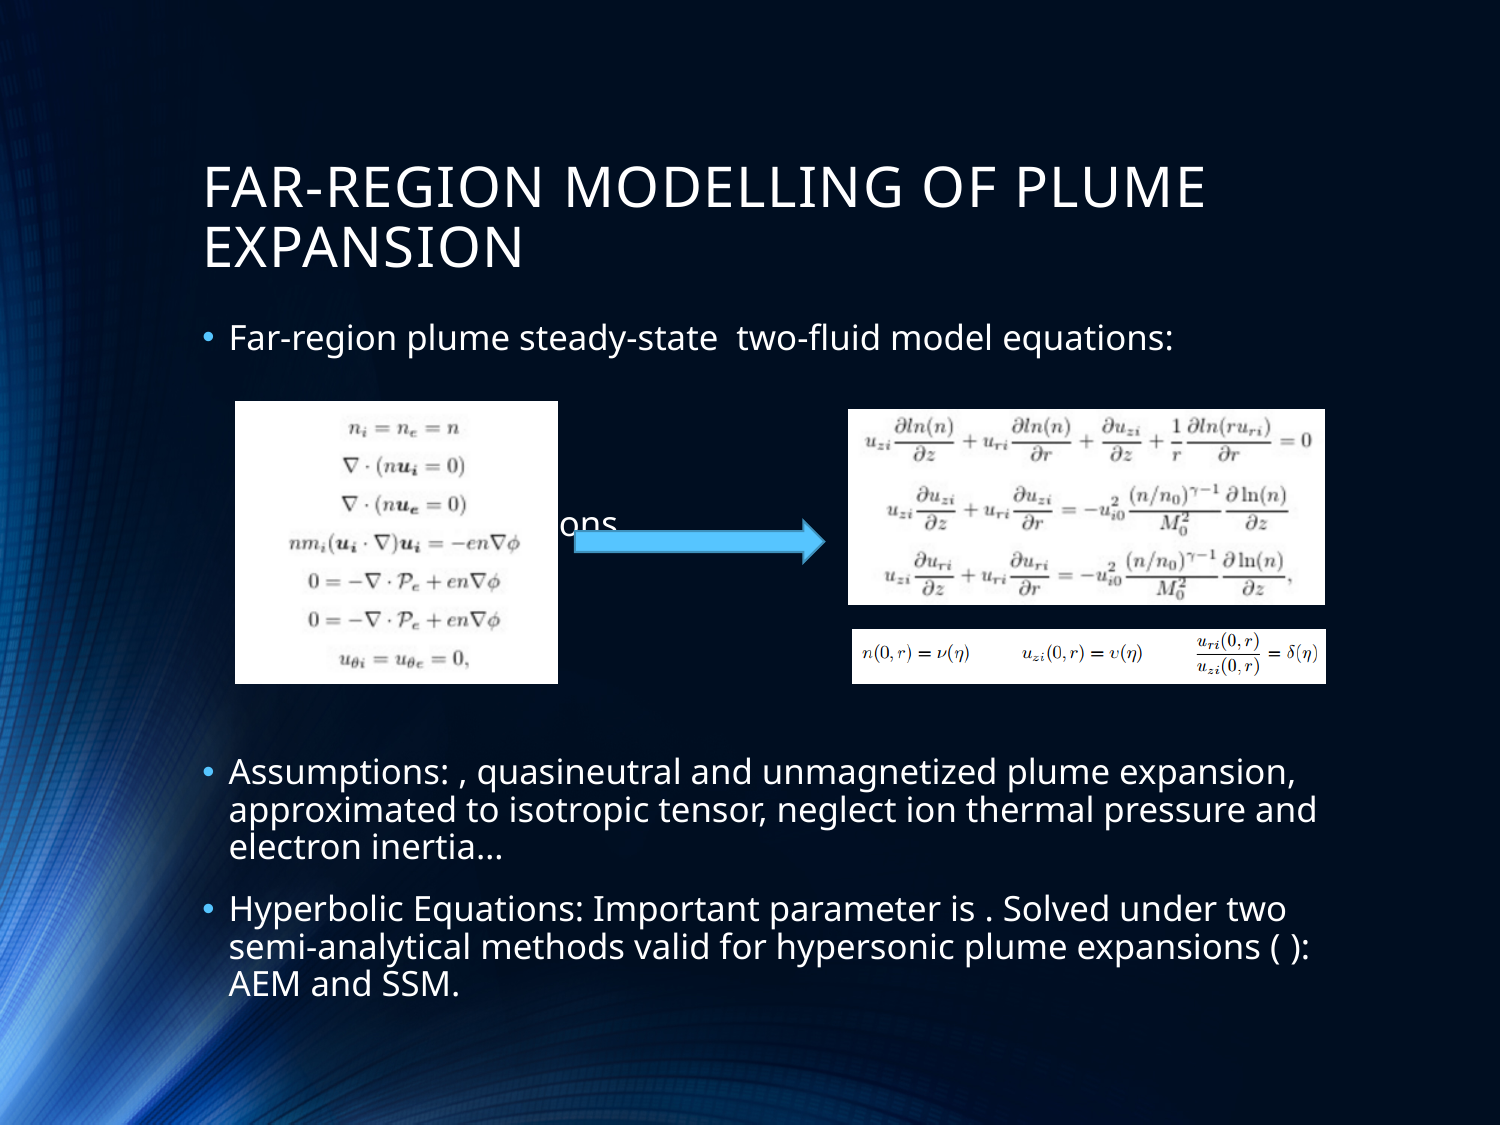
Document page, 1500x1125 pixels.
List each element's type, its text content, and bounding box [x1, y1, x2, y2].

title FAR-REGION MODELLING OF PLUME EXPANSION [187, 62, 1313, 288]
picture [0, 0, 1500, 1125]
text_box [573, 518, 826, 565]
